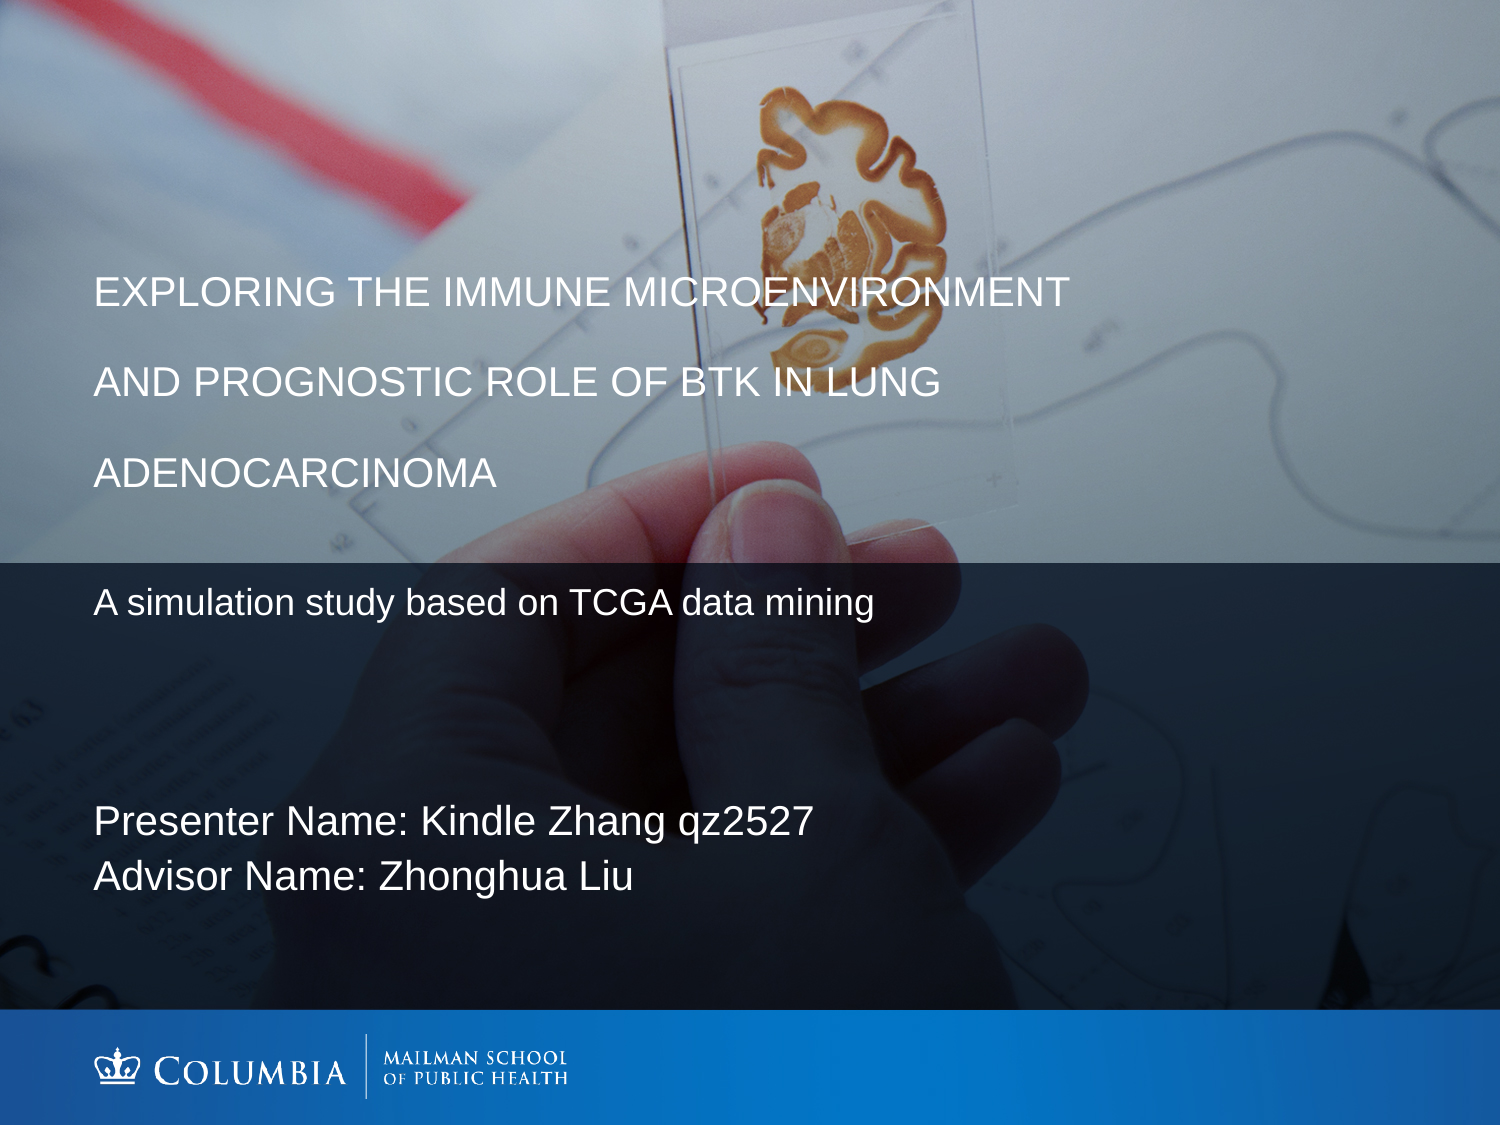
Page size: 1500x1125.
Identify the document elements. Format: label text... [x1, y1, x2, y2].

picture [0, 0, 1500, 1125]
list Presenter Name: Kindle Zhang qz2527 Advisor Name: Zhonghua Liu [93, 781, 1183, 908]
list A simulation study based on TCGA data mining [93, 575, 1183, 765]
title Exploring the Immune Microenvironment and Prognostic Role of BTK in Lung Adenocarcinoma [93, 111, 1183, 504]
